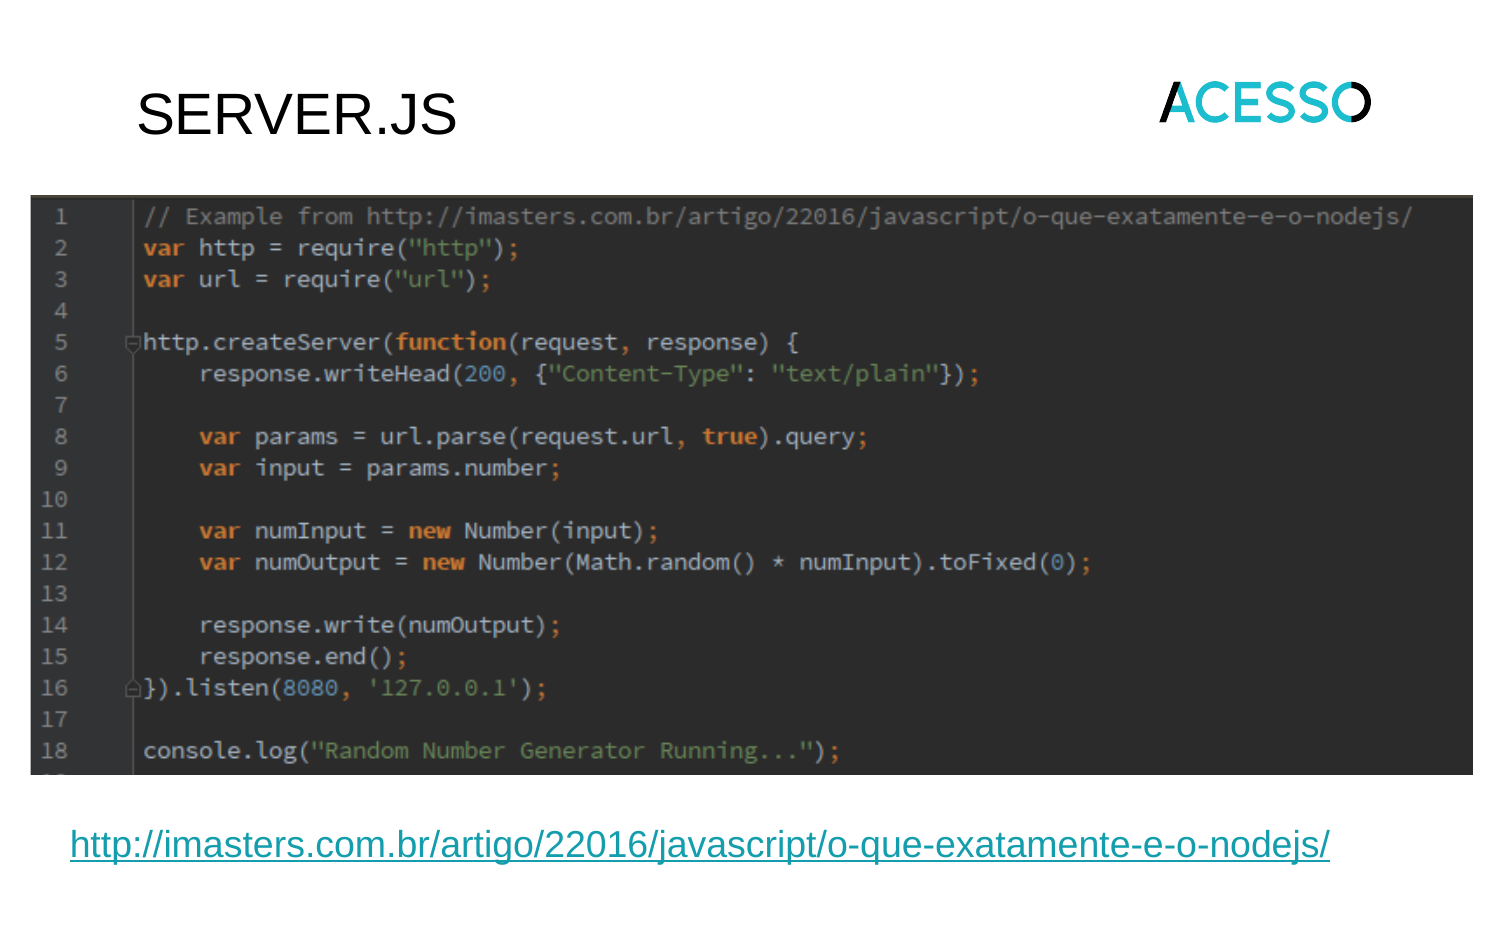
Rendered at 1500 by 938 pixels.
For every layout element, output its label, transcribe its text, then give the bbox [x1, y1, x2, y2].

picture [1179, 81, 1371, 123]
title server.js [121, 76, 1179, 147]
picture [30, 195, 1474, 775]
text_box http://imasters.com.br/artigo/22016/javascript/o-que-exatamente-e-o-nodejs/ [54, 812, 1410, 873]
